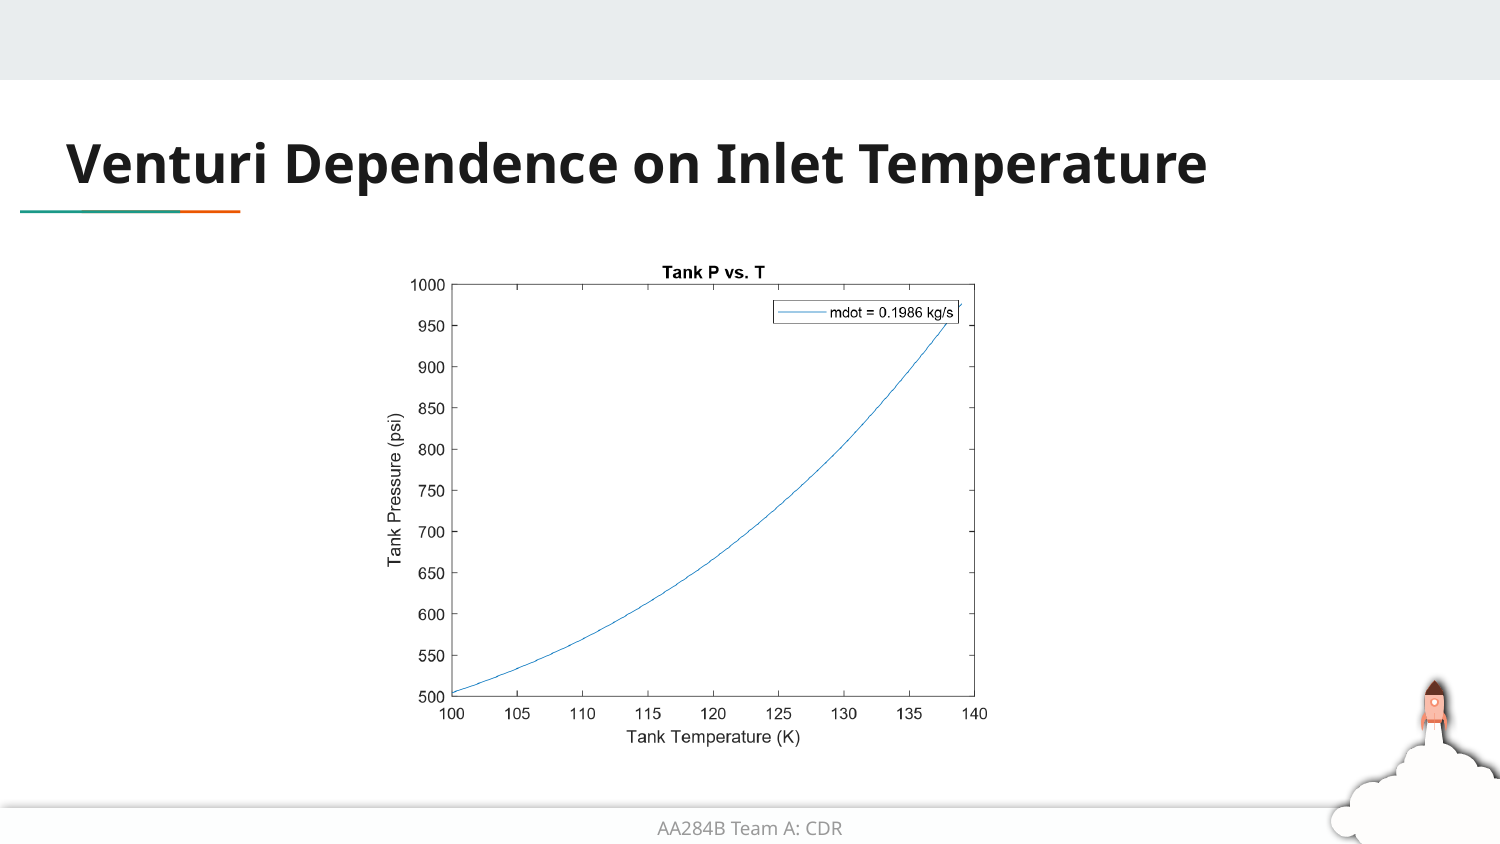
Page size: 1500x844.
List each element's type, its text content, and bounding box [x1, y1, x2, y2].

picture [337, 226, 1028, 775]
title Venturi Dependence on Inlet Temperature [51, 114, 1314, 203]
picture [0, 680, 1500, 844]
